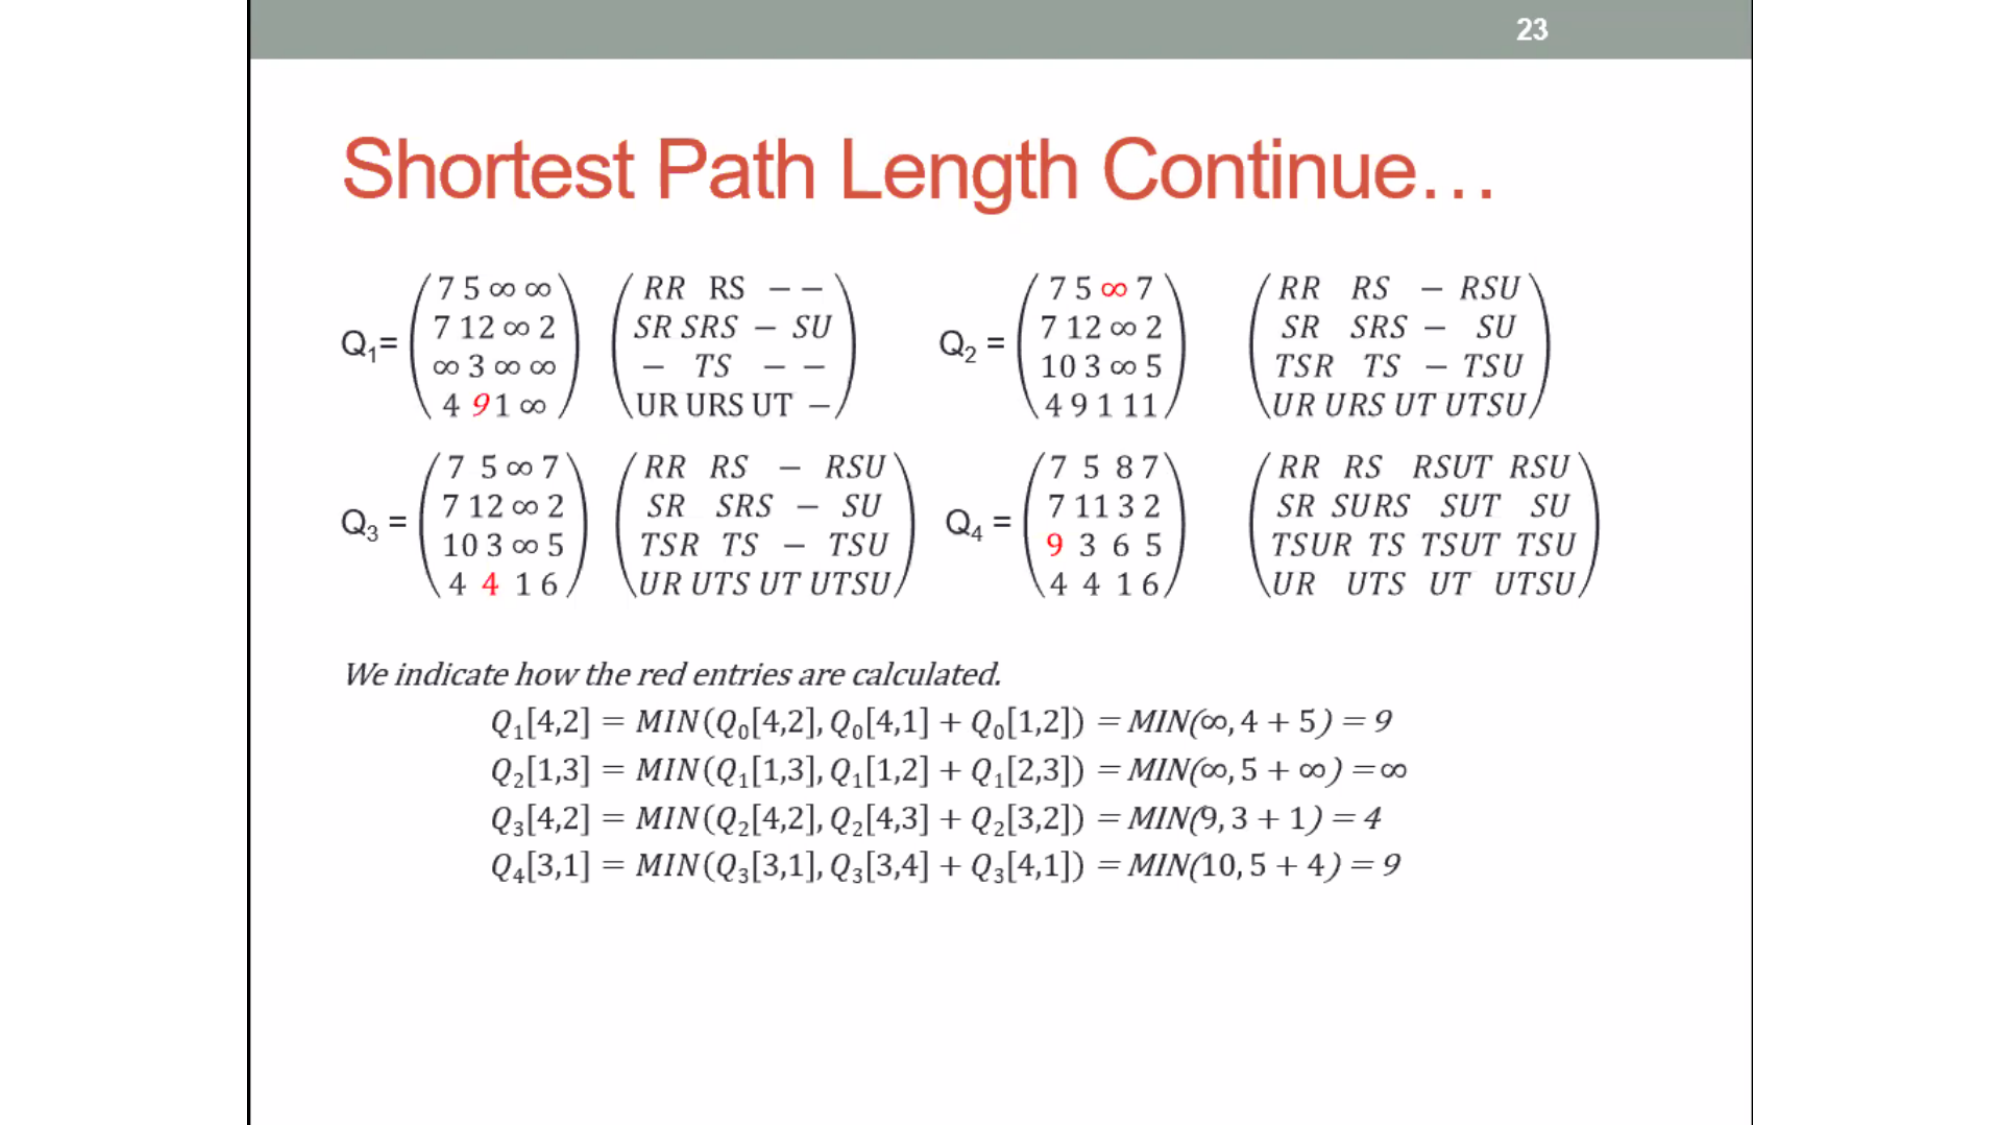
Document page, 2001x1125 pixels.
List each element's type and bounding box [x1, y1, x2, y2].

picture [247, 0, 1753, 1125]
